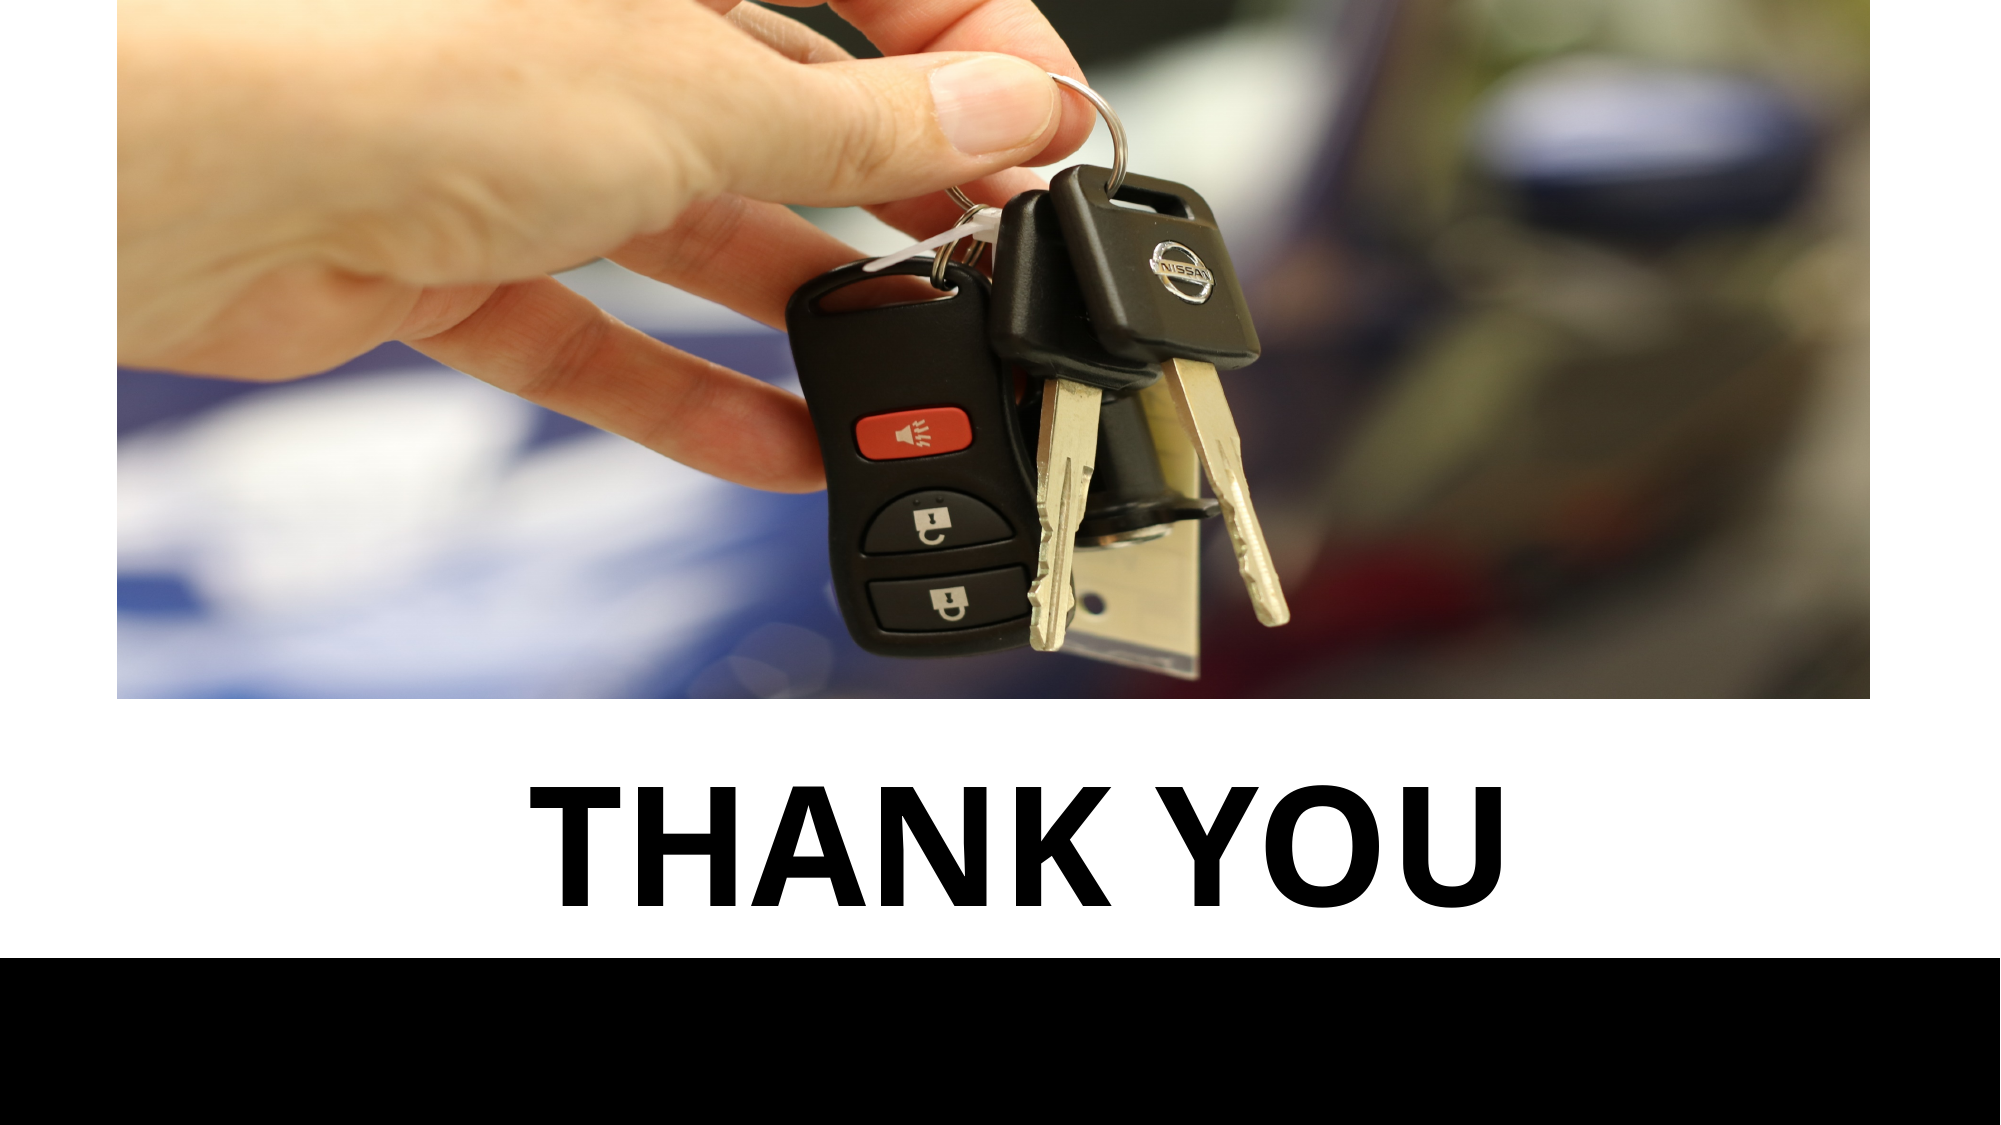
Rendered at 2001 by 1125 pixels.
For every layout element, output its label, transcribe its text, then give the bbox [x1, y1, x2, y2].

picture [117, 0, 1883, 699]
text_box [0, 958, 2000, 1125]
title THANK YOU [512, 668, 2000, 958]
